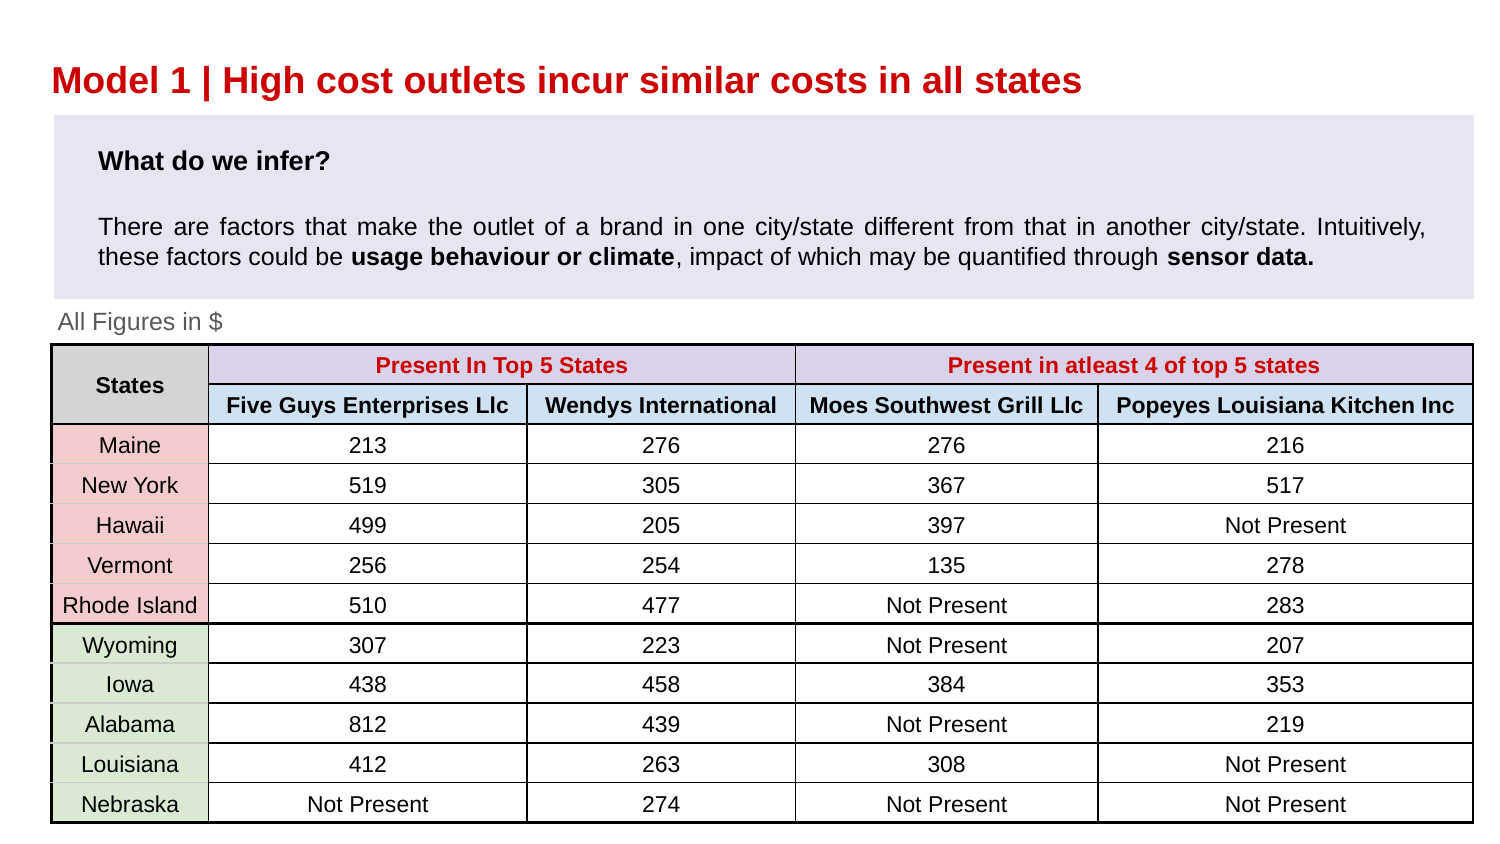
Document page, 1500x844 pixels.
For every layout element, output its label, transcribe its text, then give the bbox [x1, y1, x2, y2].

table_cell 278 [1099, 544, 1472, 583]
table_cell Not Present [796, 783, 1097, 821]
table_header Present In Top 5 States [209, 346, 795, 383]
table_cell 517 [1099, 464, 1472, 503]
table_cell Rhode Island [53, 584, 208, 622]
table_cell 519 [209, 464, 526, 503]
table_cell 274 [528, 783, 795, 821]
table_cell Vermont [53, 544, 208, 583]
table_header States [53, 346, 208, 423]
table_cell 254 [528, 544, 795, 583]
table_cell Louisiana [53, 744, 208, 782]
table_cell 263 [528, 744, 795, 782]
text_box Model 1 | High cost outlets incur similar costs in all states [36, 41, 1306, 114]
table_cell 219 [1099, 704, 1472, 742]
table_cell 205 [528, 504, 795, 543]
table_cell Nebraska [53, 783, 208, 821]
table_cell 216 [1099, 425, 1472, 463]
table_cell 384 [796, 664, 1097, 702]
table_cell 207 [1099, 625, 1472, 662]
table_cell 307 [209, 625, 526, 662]
table_cell Not Present [796, 625, 1097, 662]
table_cell Not Present [796, 704, 1097, 742]
table_cell New York [53, 464, 208, 503]
table_cell 223 [528, 625, 795, 662]
table_cell 256 [209, 544, 526, 583]
table_cell 135 [796, 544, 1097, 583]
table_cell 412 [209, 744, 526, 782]
table_cell 477 [528, 584, 795, 622]
table_cell Popeyes Louisiana Kitchen Inc [1099, 385, 1472, 423]
table_cell Maine [53, 425, 208, 463]
table_cell 367 [796, 464, 1097, 503]
table_cell 353 [1099, 664, 1472, 702]
table_cell 812 [209, 704, 526, 742]
table_cell 438 [209, 664, 526, 702]
table_cell 499 [209, 504, 526, 543]
table_cell Hawaii [53, 504, 208, 543]
table_cell 305 [528, 464, 795, 503]
table_cell 276 [528, 425, 795, 463]
table_cell Wendys International [528, 385, 795, 423]
table_cell 213 [209, 425, 526, 463]
table_cell Iowa [53, 664, 208, 702]
table_cell 308 [796, 744, 1097, 782]
table_cell 439 [528, 704, 795, 742]
table_cell 276 [796, 425, 1097, 463]
table_cell Not Present [1099, 504, 1472, 543]
table_header Present in atleast 4 of top 5 states [796, 346, 1472, 383]
table_cell Not Present [209, 783, 526, 821]
table_cell Alabama [53, 704, 208, 742]
table_cell Not Present [1099, 783, 1472, 821]
table_cell 510 [209, 584, 526, 622]
table_cell 397 [796, 504, 1097, 543]
table_cell Not Present [1099, 744, 1472, 782]
table_cell Moes Southwest Grill Llc [796, 385, 1097, 423]
table_cell Not Present [796, 584, 1097, 622]
table_cell 283 [1099, 584, 1472, 622]
text_box What do we infer? There are factors that make the outlet of a brand in one city/state different from that in another city/state. Intuitively, these factors could be usage behaviour or climate, impact of which may be quantified through sensor data. [53, 113, 1475, 300]
table_cell Wyoming [53, 625, 208, 662]
table_cell 458 [528, 664, 795, 702]
text_box All Figures in $ [42, 291, 458, 321]
table_cell Five Guys Enterprises Llc [209, 385, 526, 423]
